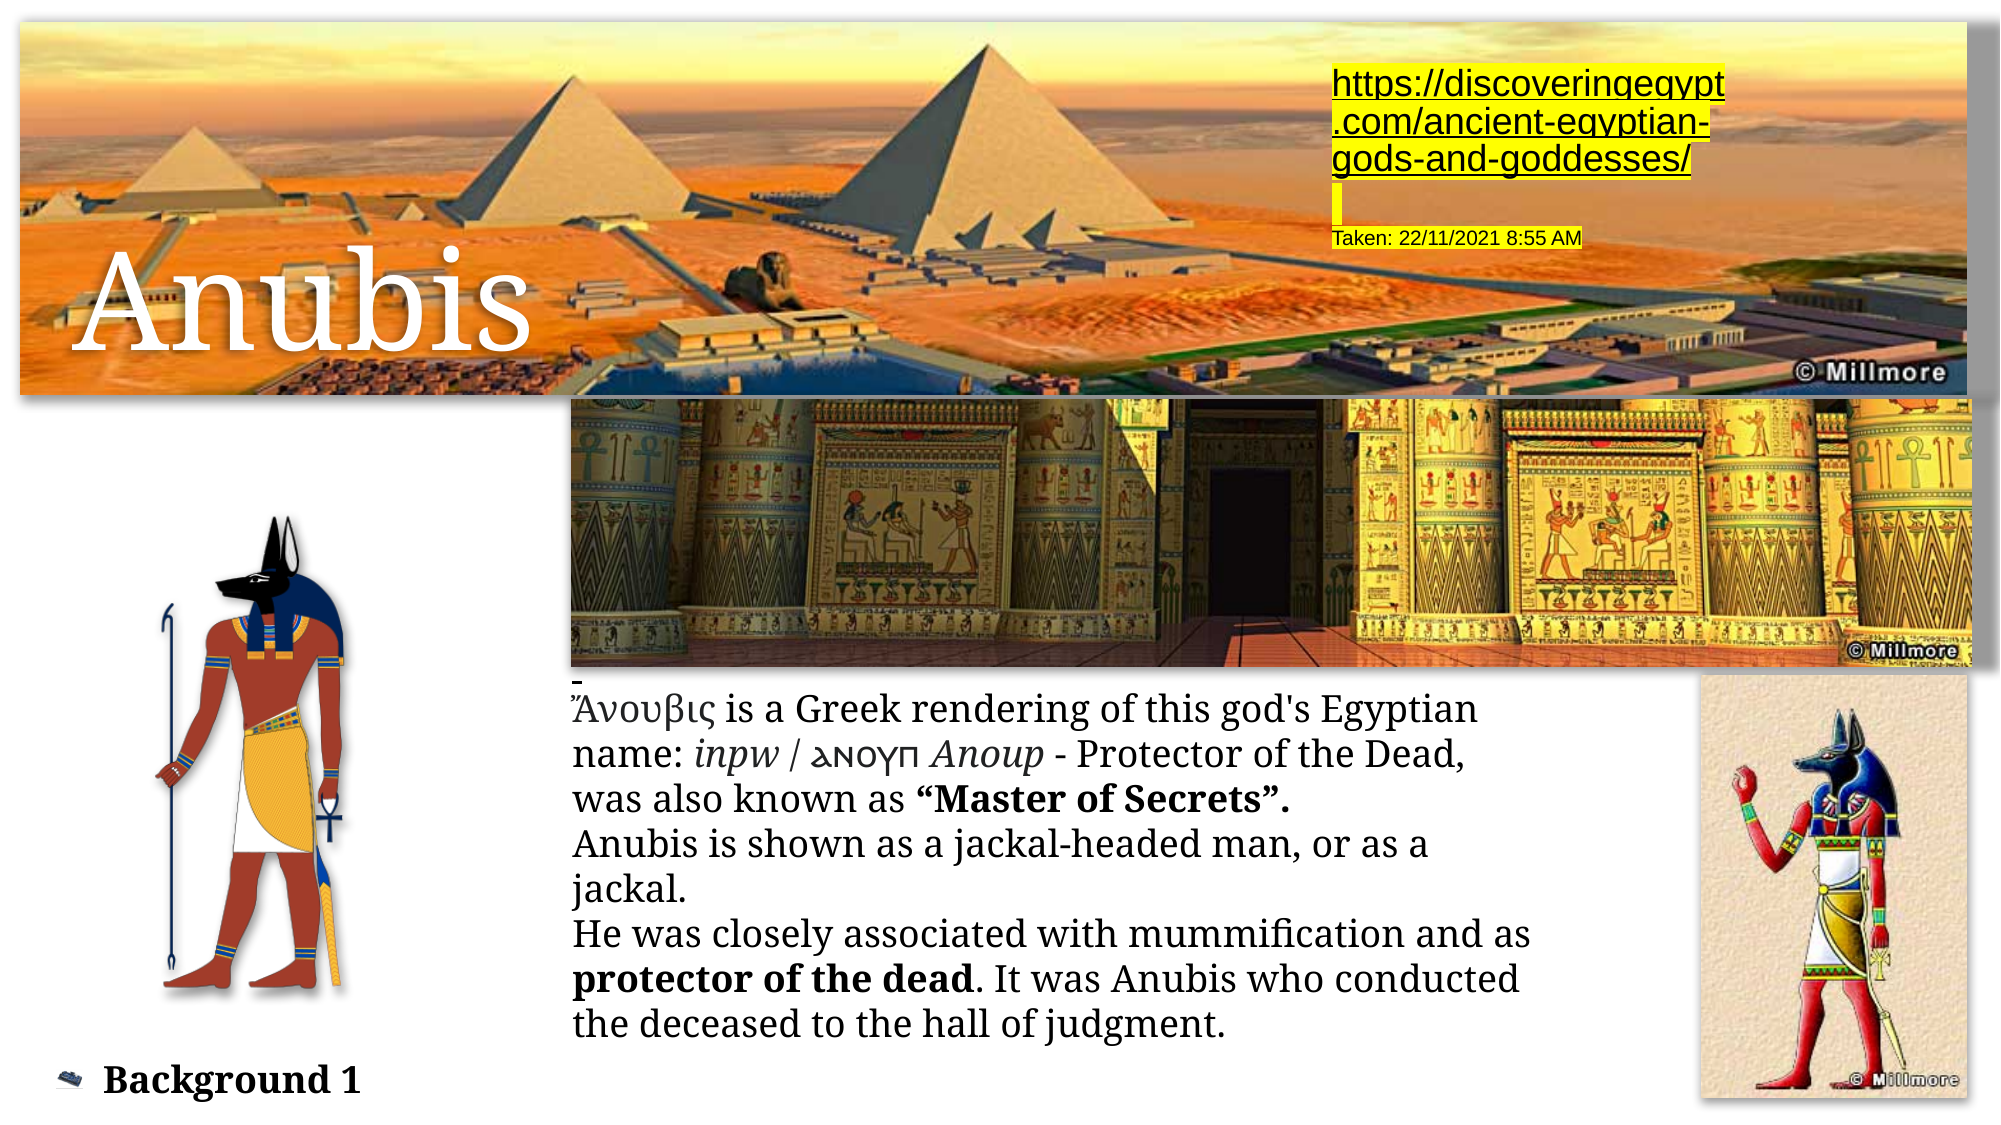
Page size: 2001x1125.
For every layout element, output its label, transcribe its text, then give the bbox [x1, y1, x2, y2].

text_box Background 1 [41, 1026, 1042, 1109]
picture [56, 1065, 83, 1092]
text_box Ἄνουβις is a Greek rendering of this god's Egyptian name: inpw / ⲁⲛⲟⲩⲡ Anoup - Protector of the Dead, was also known as “Master of Secrets”. Anubis is shown as a jackal-headed man, or as a jackal. He was closely associated with mummification and as protector of the dead. It was Anubis who conducted the deceased to the hall of judgment. [557, 633, 1558, 1125]
picture [20, 22, 1967, 395]
picture [131, 506, 362, 999]
slide_number 4 [1412, 1042, 1863, 1103]
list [570, 399, 1972, 668]
picture [1701, 675, 1967, 1098]
